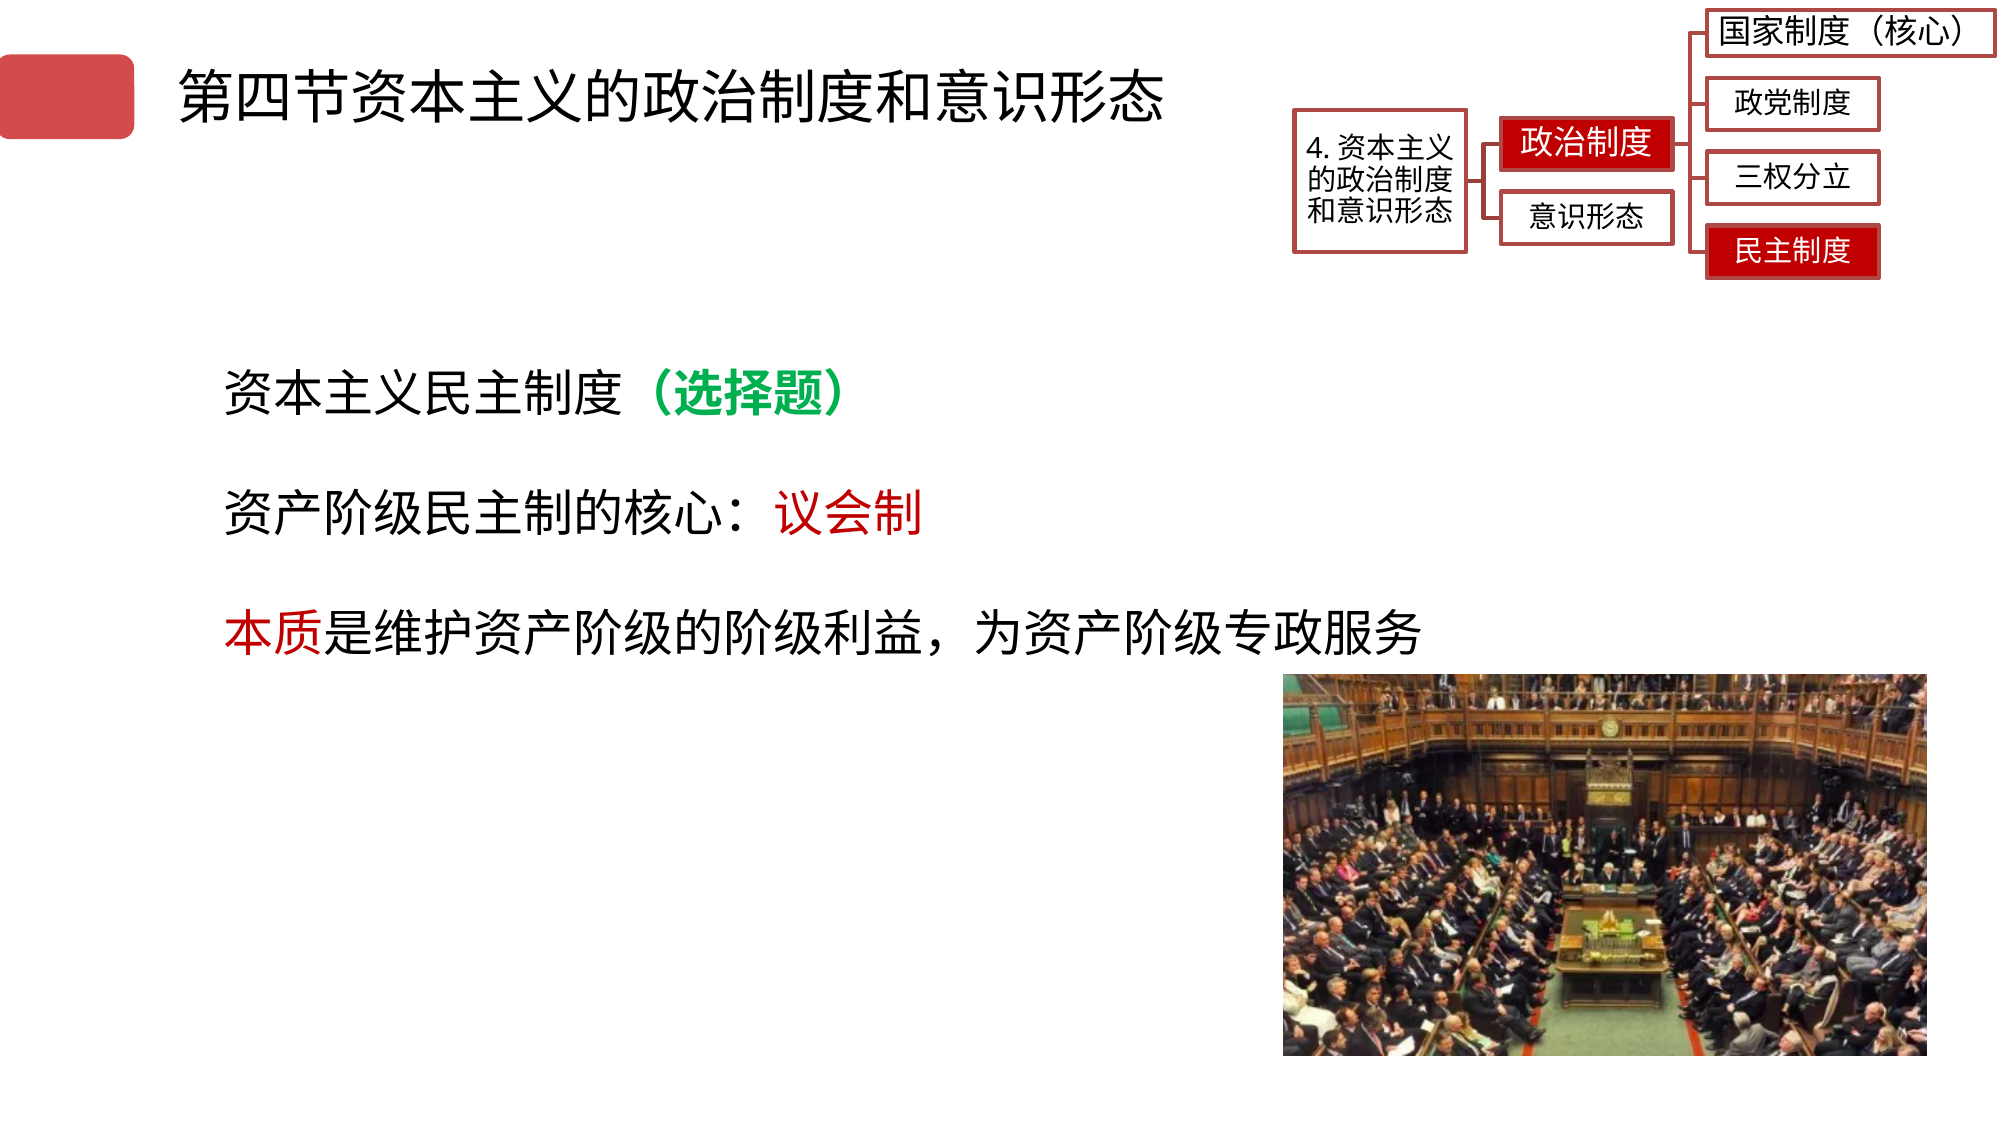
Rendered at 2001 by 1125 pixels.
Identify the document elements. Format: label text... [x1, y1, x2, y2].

picture [1283, 674, 1927, 1057]
text_box 第四节资本主义的政治制度和意识形态 [161, 52, 1225, 159]
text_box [1231, 9, 2000, 279]
text_box 资本主义民主制度（选择题） 资产阶级民主制的核心：议会制 本质是维护资产阶级的阶级利益，为资产阶级专政服务 [208, 293, 1767, 669]
text_box 4.4.1.5资本主义的民主制度 [3, 0, 1103, 97]
